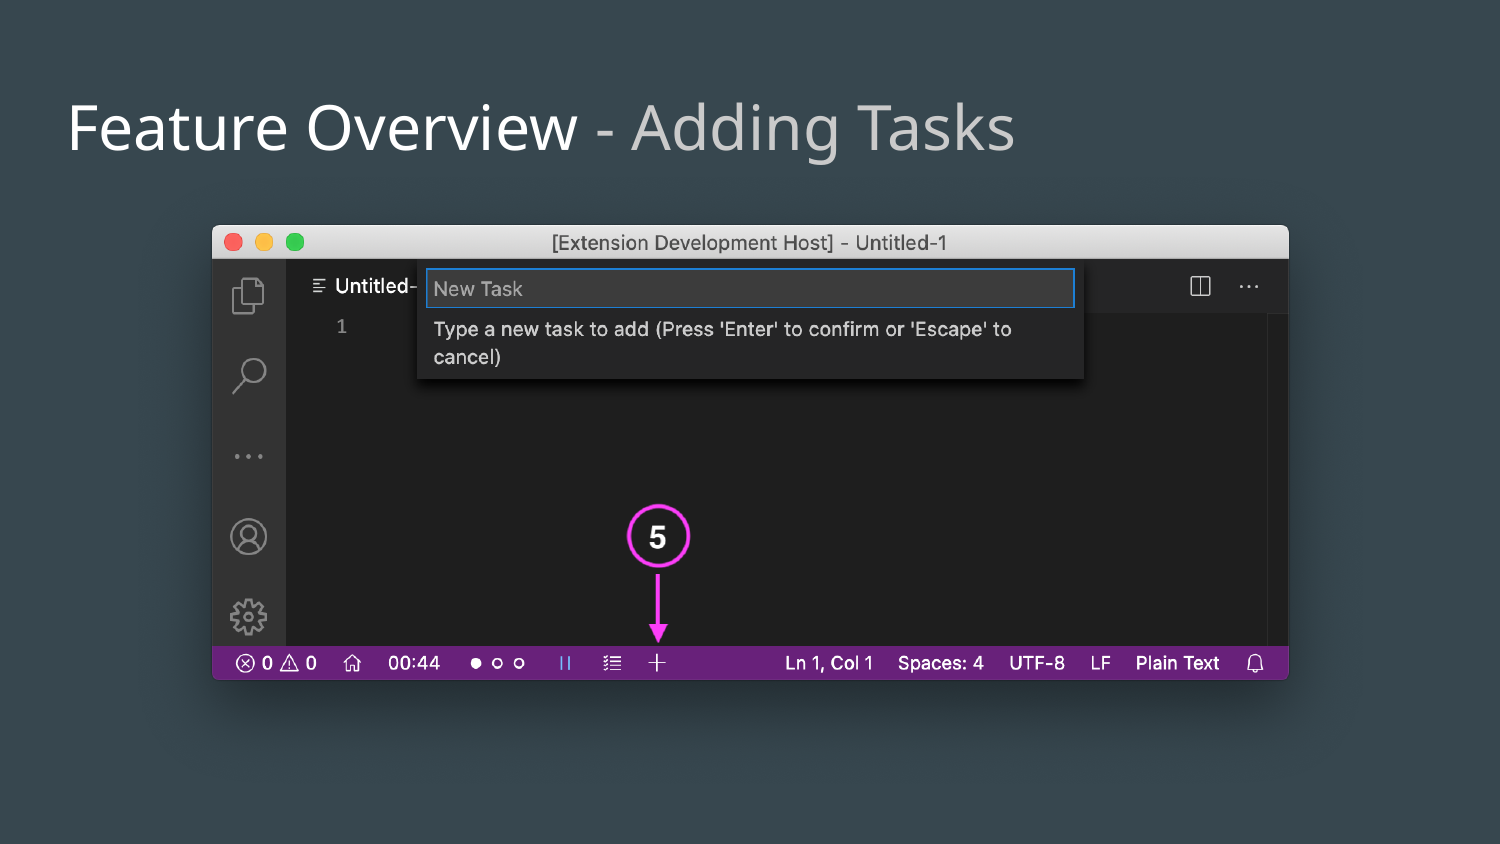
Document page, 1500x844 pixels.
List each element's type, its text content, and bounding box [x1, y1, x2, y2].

title Feature Overview - Adding Tasks [51, 72, 1449, 167]
picture [125, 166, 1375, 794]
